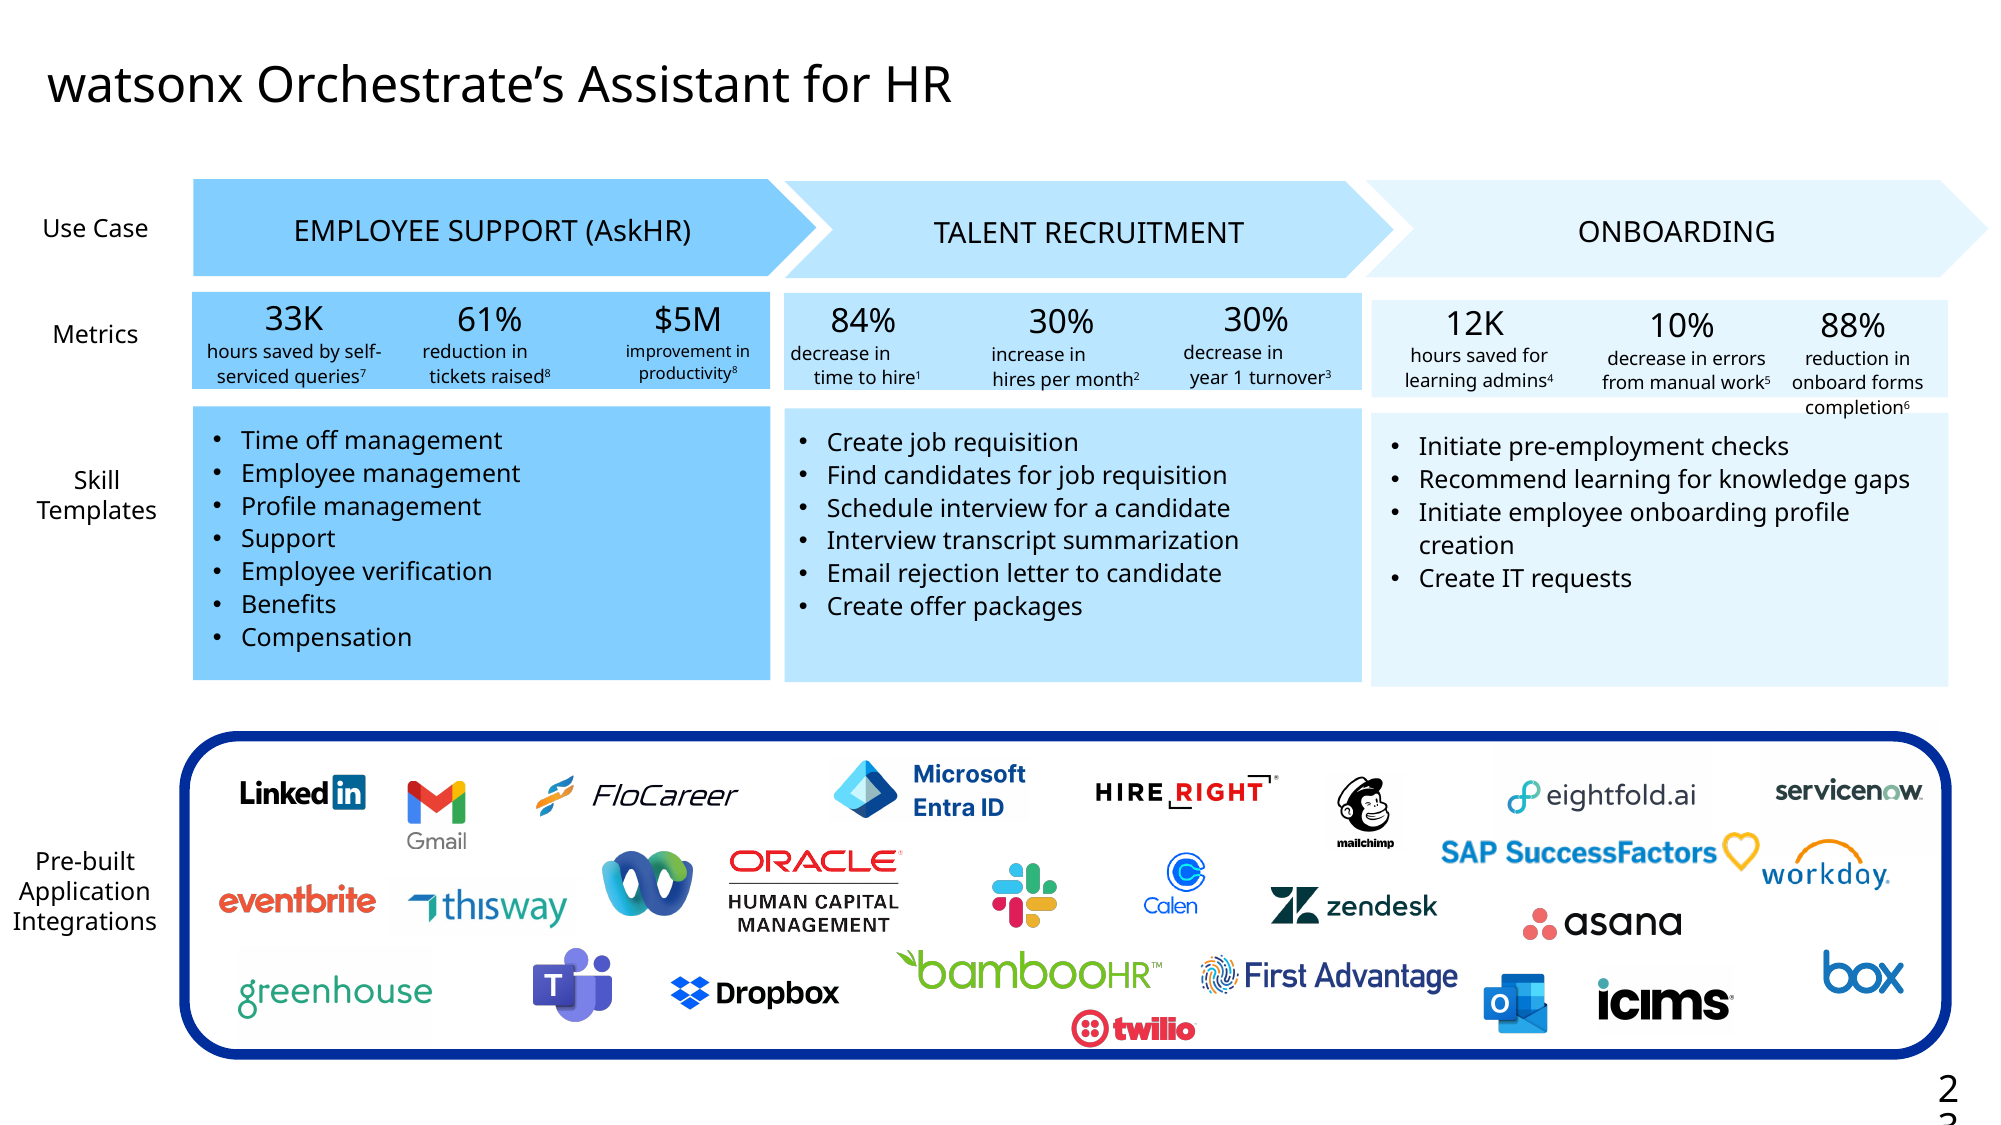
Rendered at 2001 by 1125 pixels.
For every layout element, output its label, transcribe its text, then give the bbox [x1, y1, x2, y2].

picture [602, 850, 693, 916]
picture [218, 884, 377, 913]
text_box Use Case [34, 179, 157, 277]
picture [895, 721, 1940, 1053]
text_box 30% increase in hires per month2 [975, 296, 1157, 394]
picture [729, 849, 903, 932]
text_box TALENT RECRUITMENT [784, 181, 1394, 279]
title watsonx Orchestrate’s Assistant for HR [47, 46, 1405, 204]
text_box 61% reduction in tickets raised8 [399, 293, 581, 392]
text_box [784, 292, 1362, 390]
picture [533, 948, 612, 1022]
text_box Time off management Employee management Profile management Support Employee verification Benefits Compensation [193, 406, 771, 681]
text_box 10% decrease in errors from manual work5 [1596, 300, 1777, 398]
picture [407, 780, 466, 849]
picture [1326, 772, 1405, 852]
text_box Metrics [34, 284, 157, 382]
picture [338, 789, 342, 803]
slide_number 23 [1931, 1057, 1953, 1079]
picture [240, 773, 366, 810]
text_box [184, 736, 1754, 1055]
picture [992, 862, 1058, 928]
picture [1522, 907, 1682, 940]
text_box ONBOARDING [1365, 180, 1989, 278]
text_box 33K hours saved by self-serviced queries7 [203, 293, 385, 391]
text_box Skill Templates [35, 446, 159, 544]
picture [238, 945, 433, 1048]
text_box $5M improvement in productivity8 [597, 294, 779, 392]
picture [1598, 963, 1734, 1035]
picture [828, 756, 1030, 822]
text_box EMPLOYEE SUPPORT (AskHR) [193, 179, 817, 277]
text_box 30% decrease in year 1 turnover3 [1170, 294, 1352, 392]
text_box [192, 291, 771, 389]
picture [519, 761, 751, 834]
text_box Pre-built Application Integrations [6, 842, 164, 940]
picture [346, 789, 360, 803]
text_box [1371, 300, 1596, 398]
text_box Initiate pre-employment checks Recommend learning for knowledge gaps Initiate employee onboarding profile creation Create IT requests [1371, 412, 1949, 687]
picture [670, 944, 840, 1041]
picture [386, 876, 582, 937]
picture [1815, 924, 1911, 1020]
text_box [1458, 770, 1947, 1055]
text_box Create job requisition Find candidates for job requisition Schedule interview for a candidate Interview transcript summarization Email rejection letter to candidate Create offer packages [784, 408, 1362, 683]
text_box 88% reduction in onboard forms completion6 [1777, 300, 1948, 398]
text_box 12K hours saved for learning admins4 [1388, 298, 1570, 396]
list 84% decrease in time to hire1 [777, 295, 959, 393]
